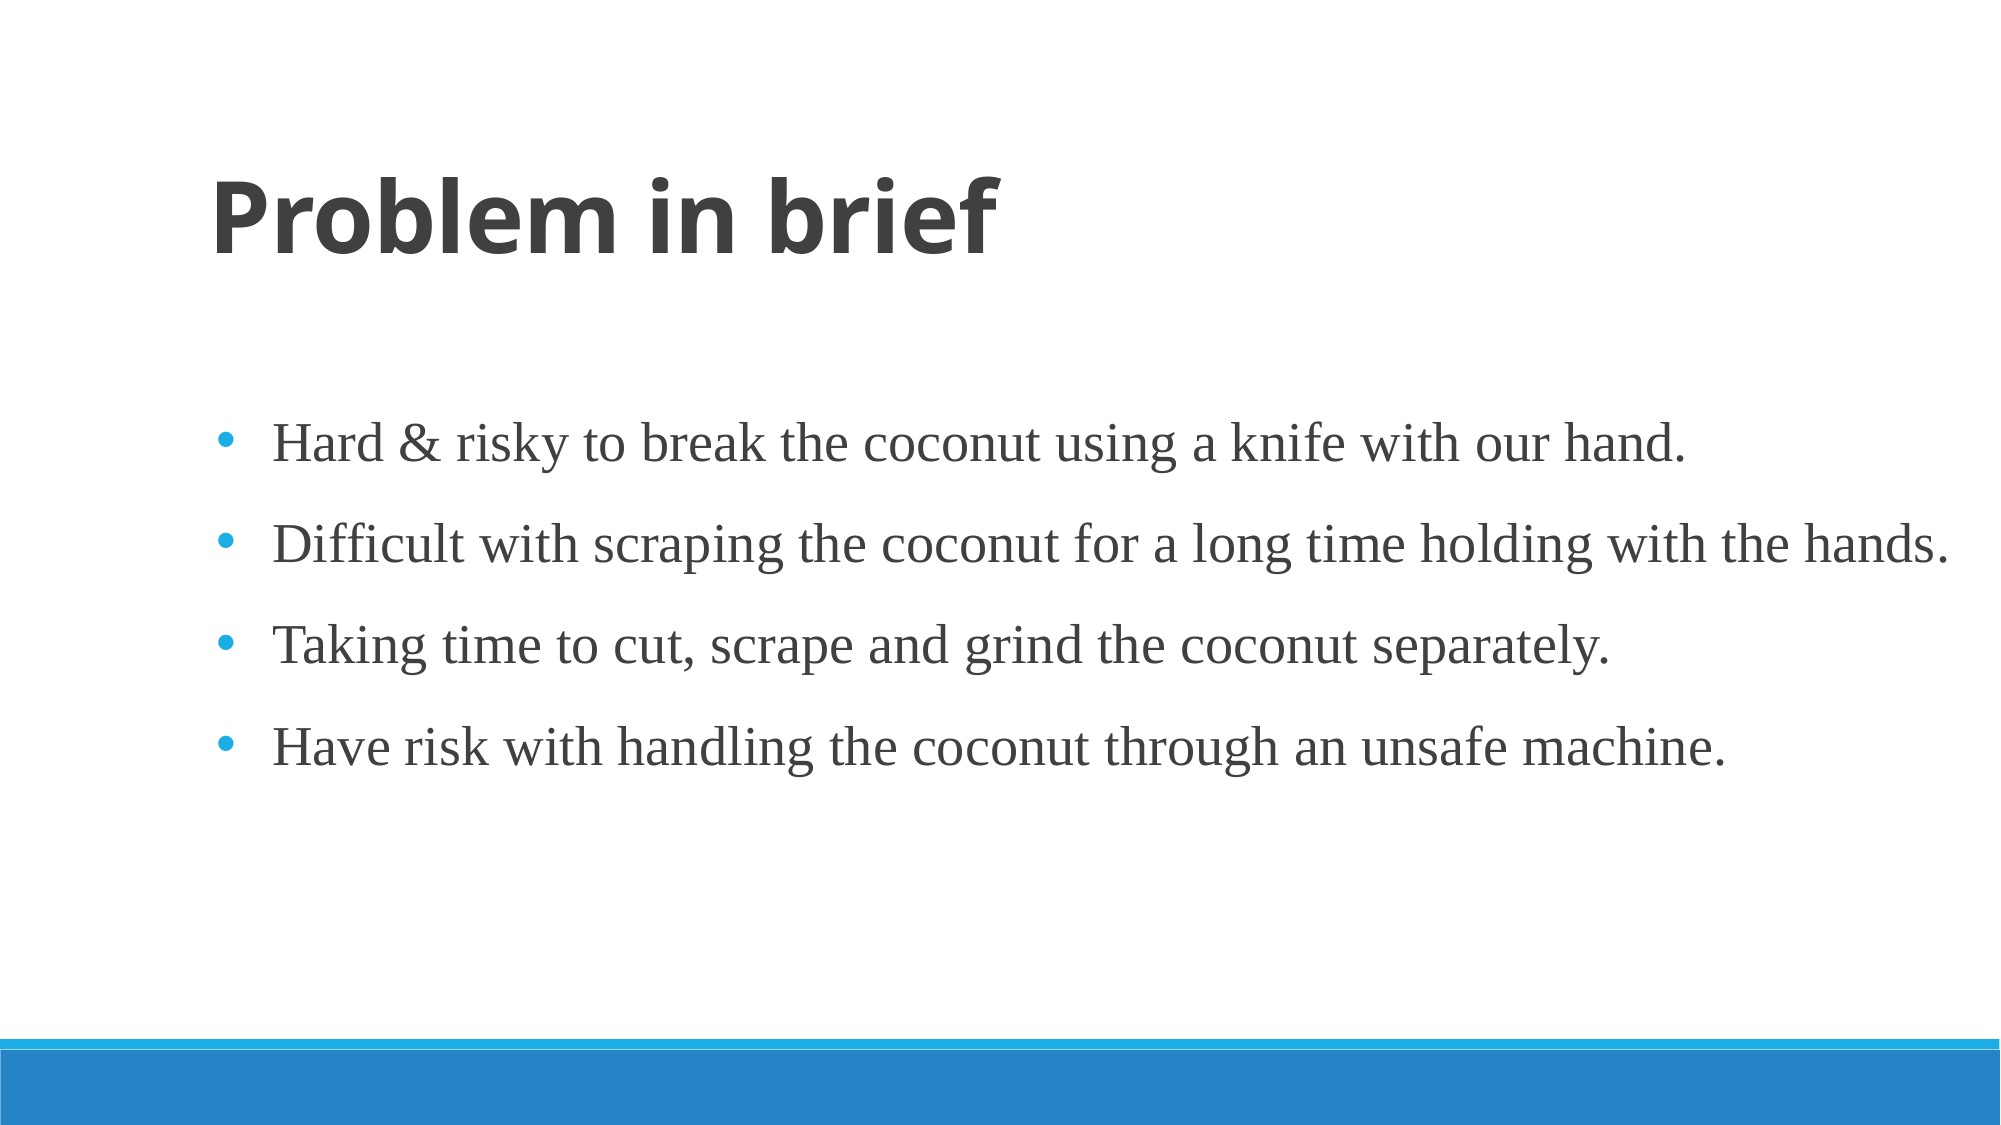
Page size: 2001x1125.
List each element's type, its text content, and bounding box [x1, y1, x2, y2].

title Problem in brief [193, 43, 1844, 282]
list Hard & risky to break the coconut using a knife with our hand. Difficult with scraping the coconut for a long time holding with the hands. Taking time to cut, scrape and grind the coconut separately. Have risk with handling the coconut through an unsafe machine. [193, 364, 2000, 1078]
